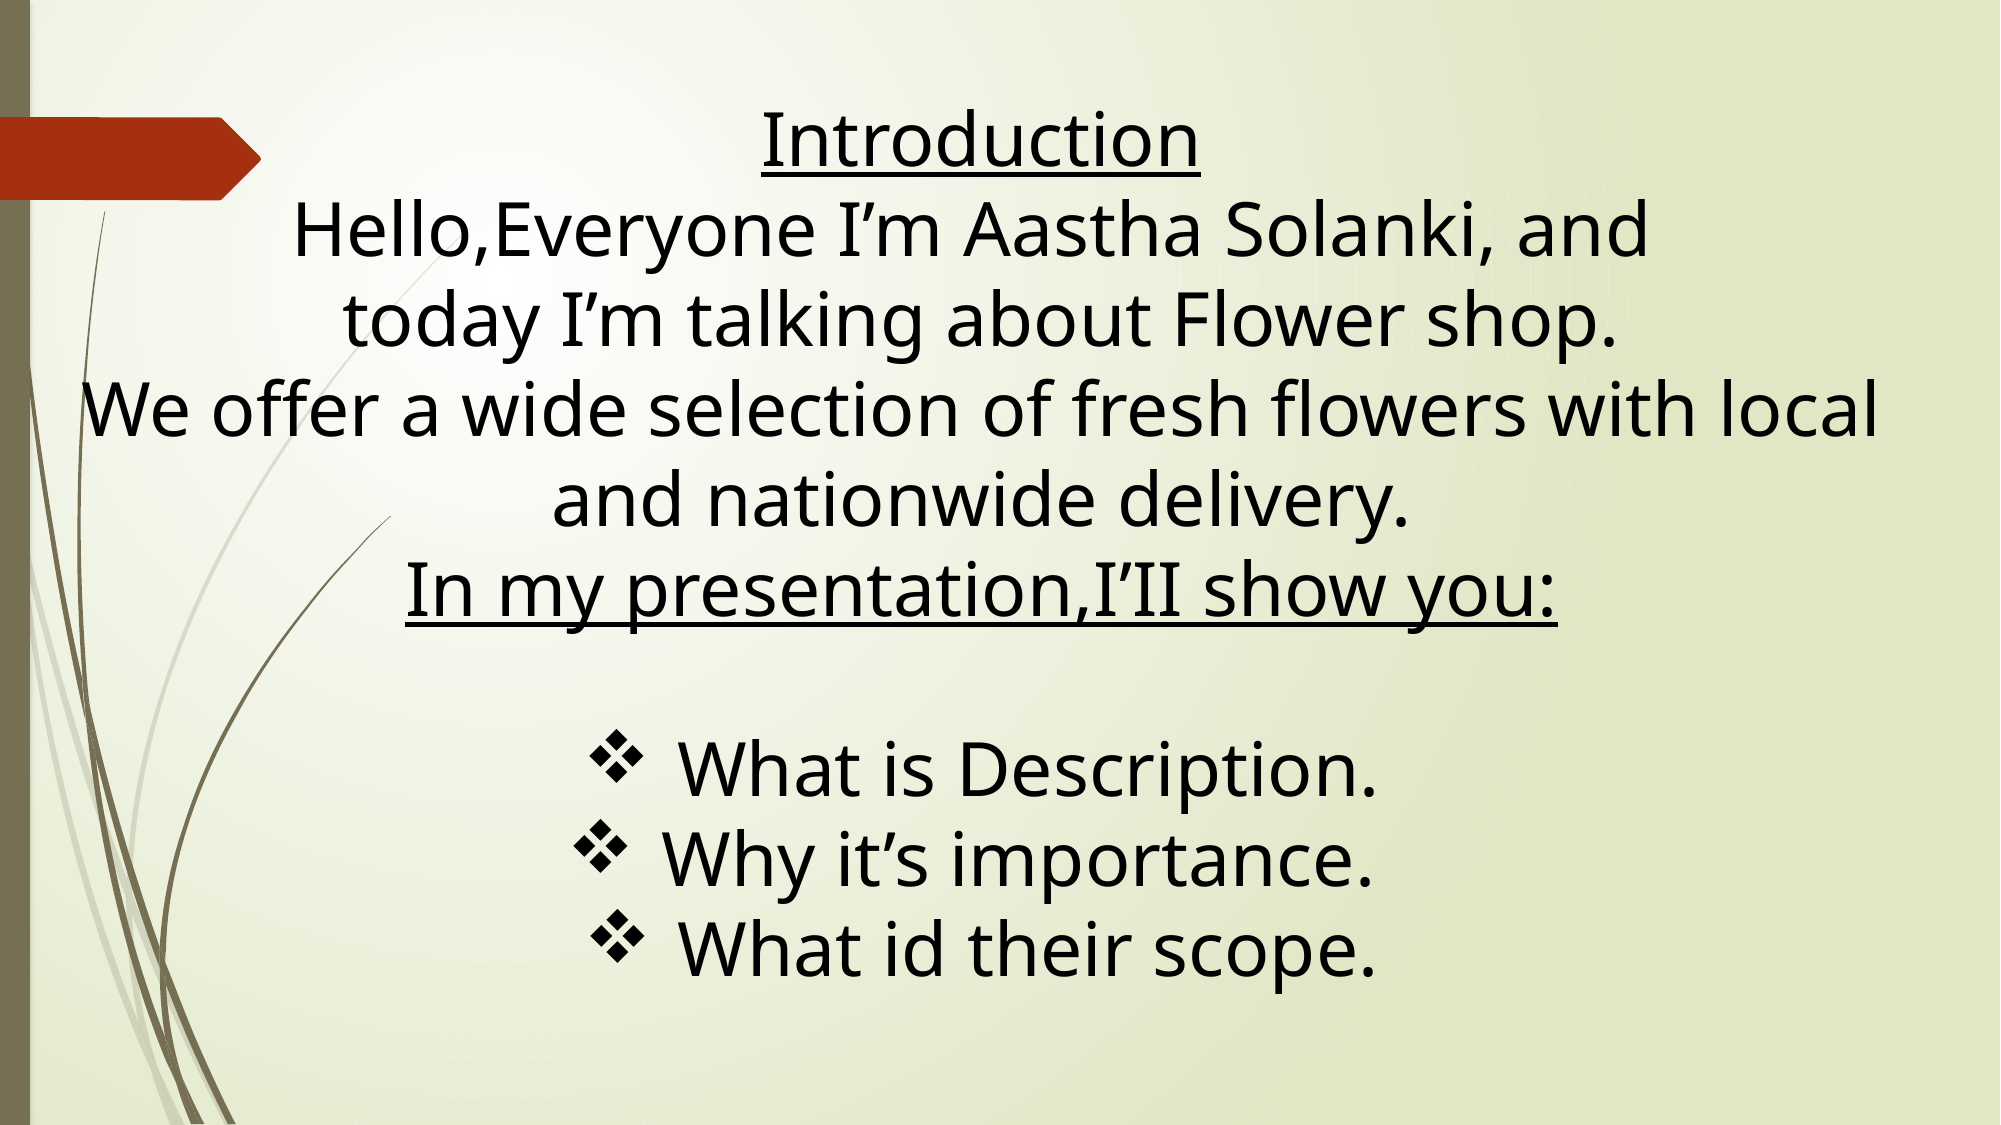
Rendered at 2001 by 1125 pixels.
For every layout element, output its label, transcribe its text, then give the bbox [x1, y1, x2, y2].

text_box Introduction Hello,Everyone I’m Aastha Solanki, and today I’m talking about Flower shop. We offer a wide selection of fresh flowers with local and nationwide delivery. In my presentation,I’II show you: What is Description. Why it’s importance. What id their scope. [50, 83, 1913, 1125]
